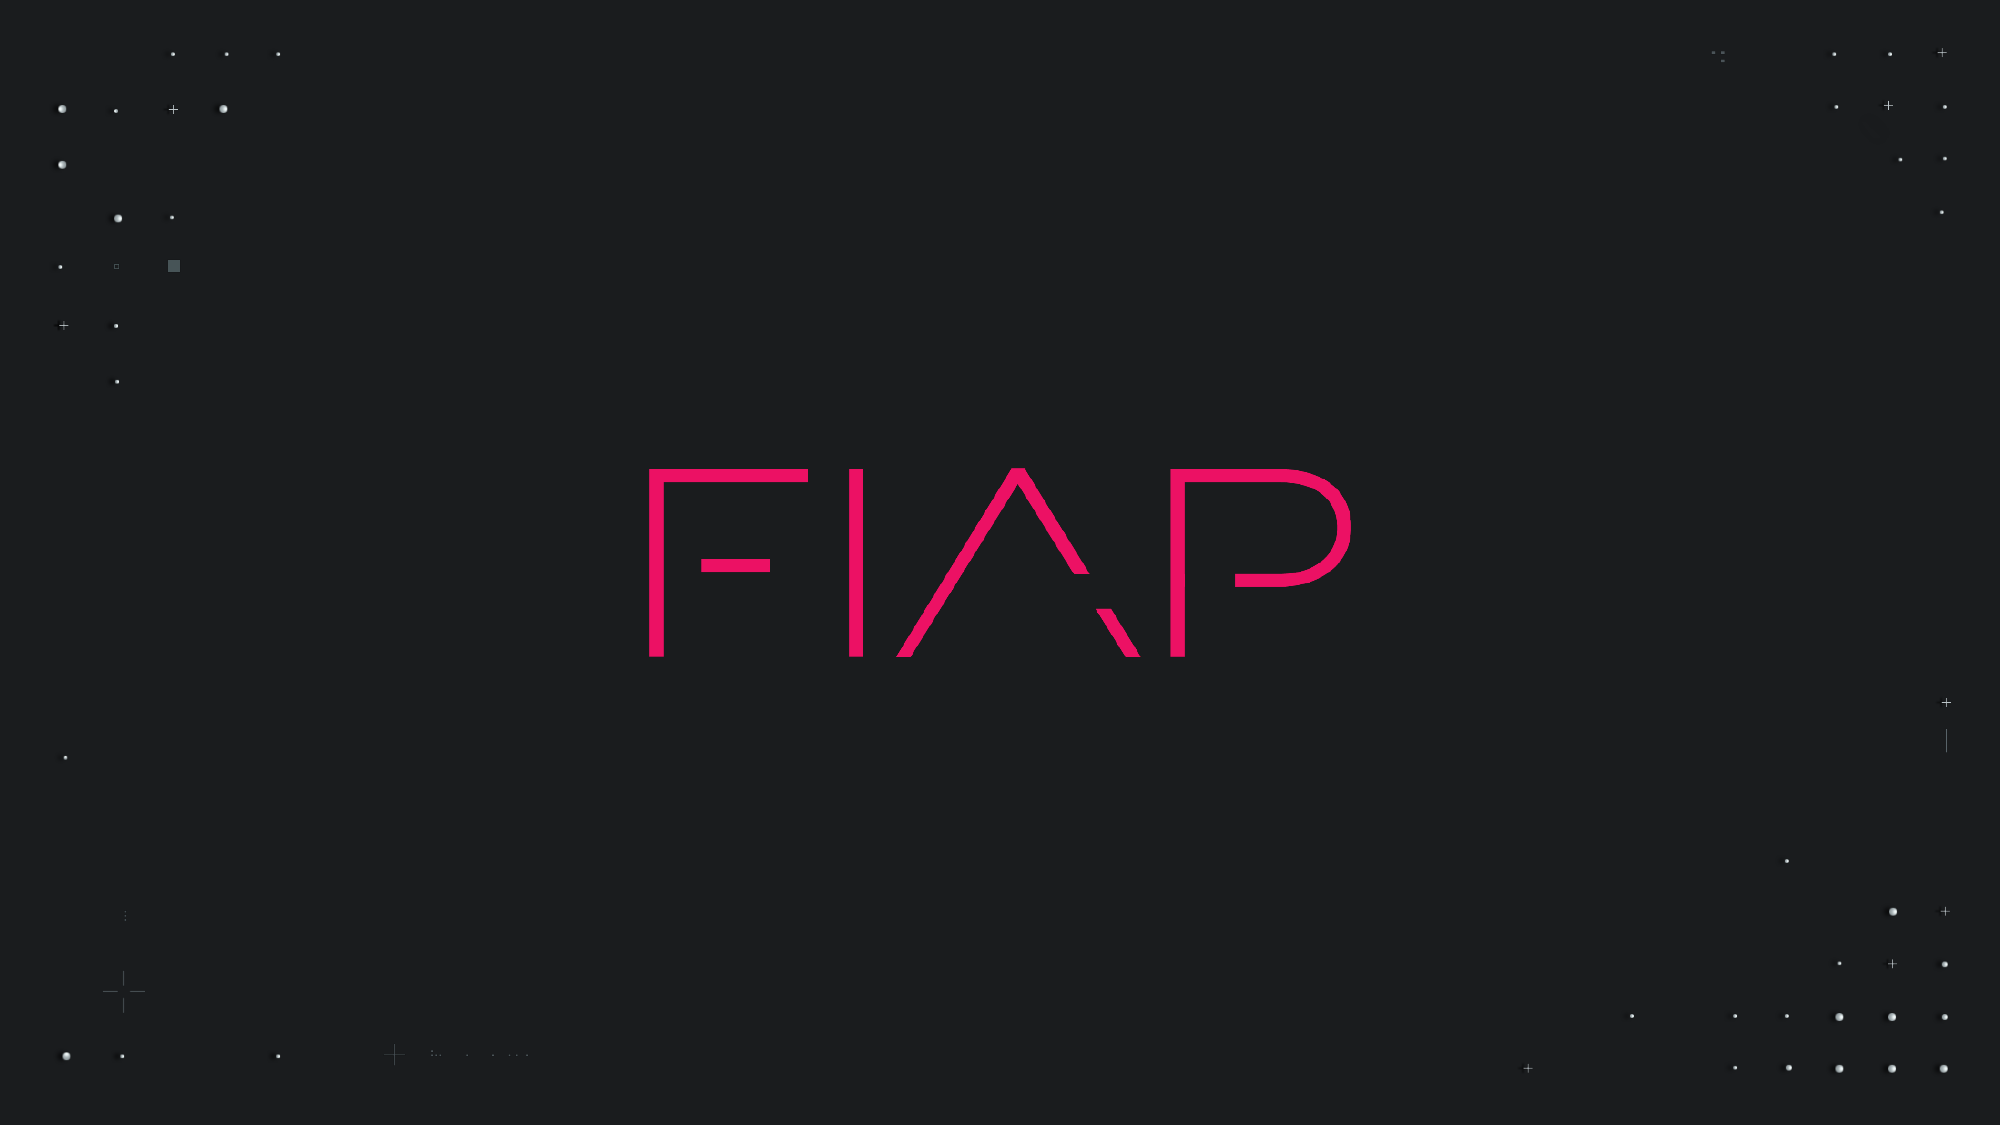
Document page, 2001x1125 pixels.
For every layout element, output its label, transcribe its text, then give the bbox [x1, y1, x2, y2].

slide_number 1 [1862, 917, 2000, 978]
picture [49, 47, 1951, 1077]
